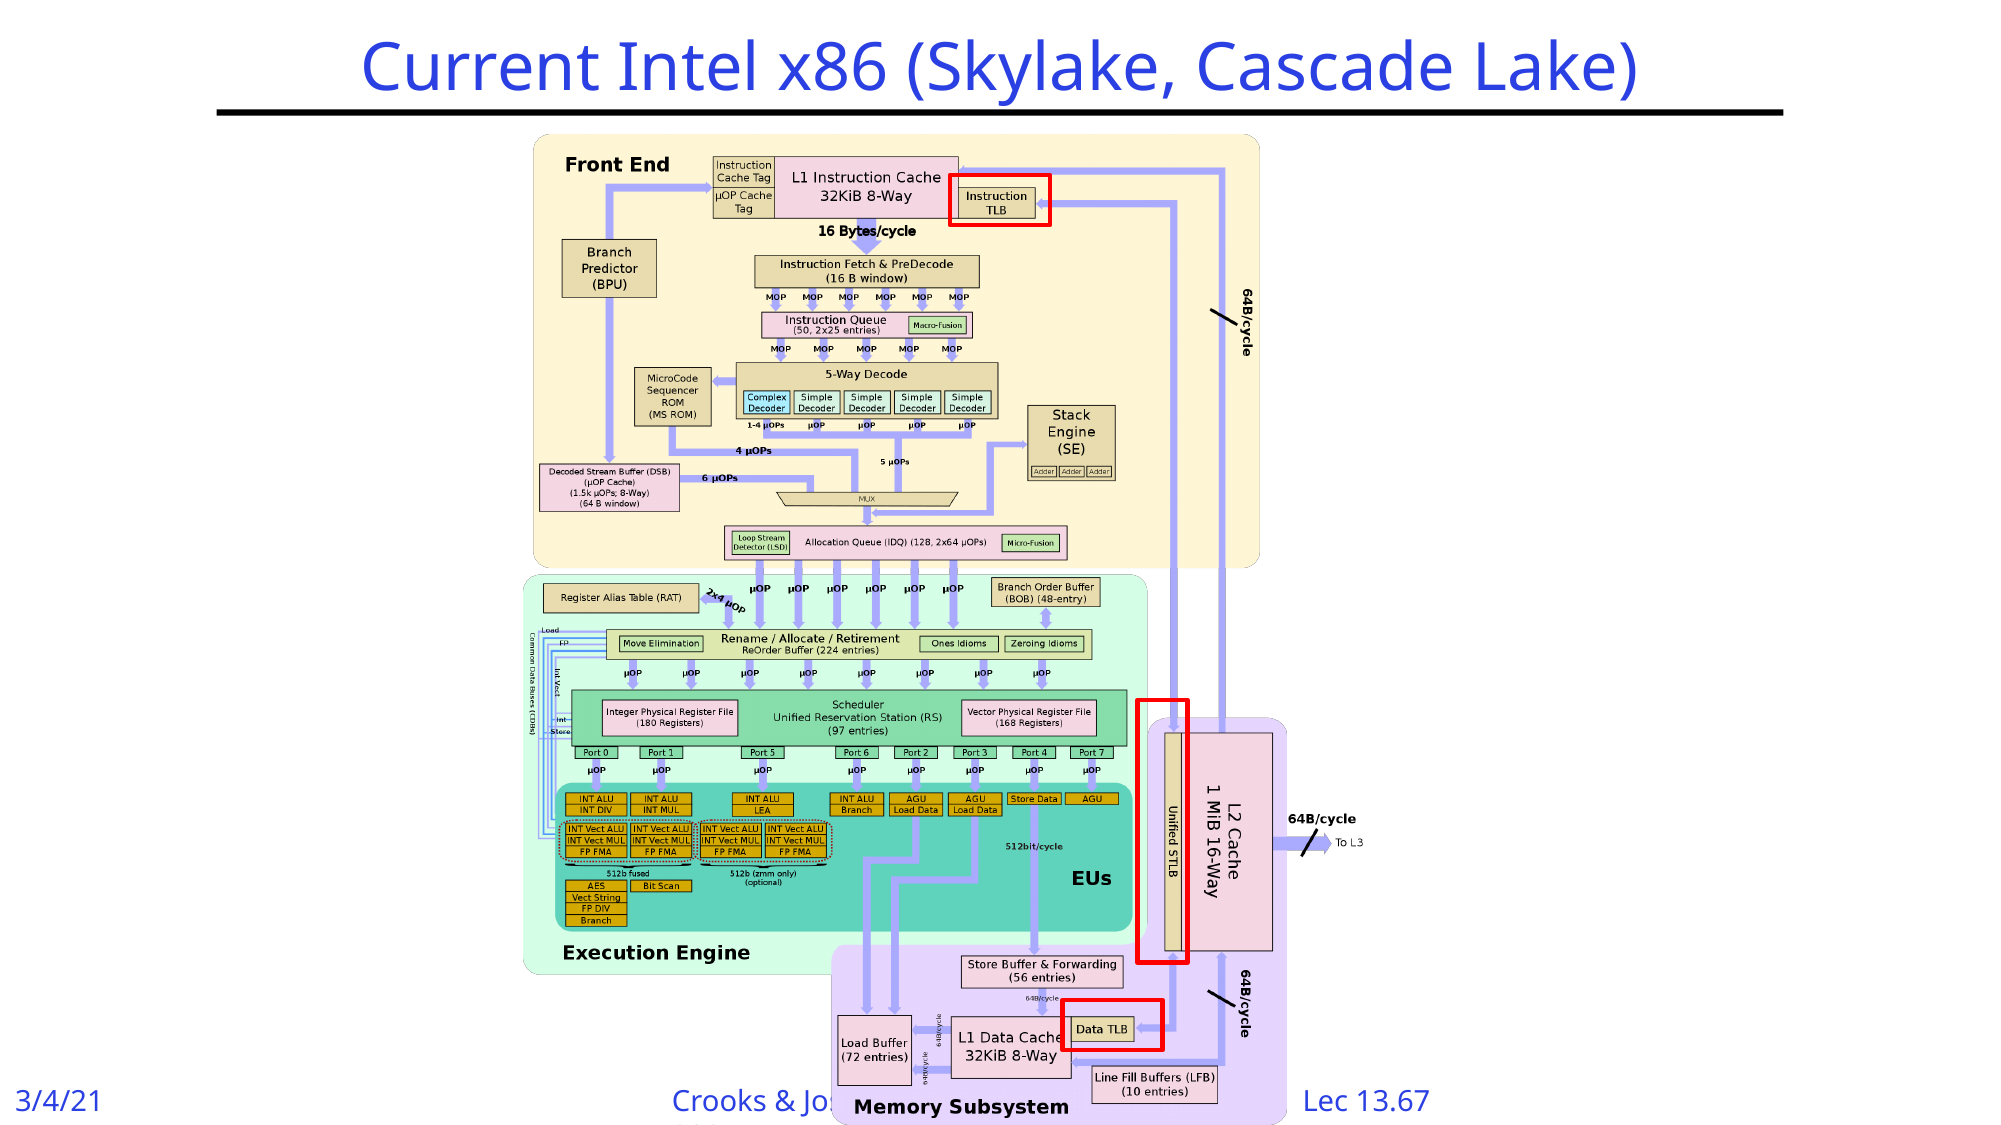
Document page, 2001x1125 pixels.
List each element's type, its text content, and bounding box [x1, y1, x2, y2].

title Current Intel x86 (Skylake, Cascade Lake) [324, 24, 1675, 113]
picture [522, 134, 1363, 1125]
